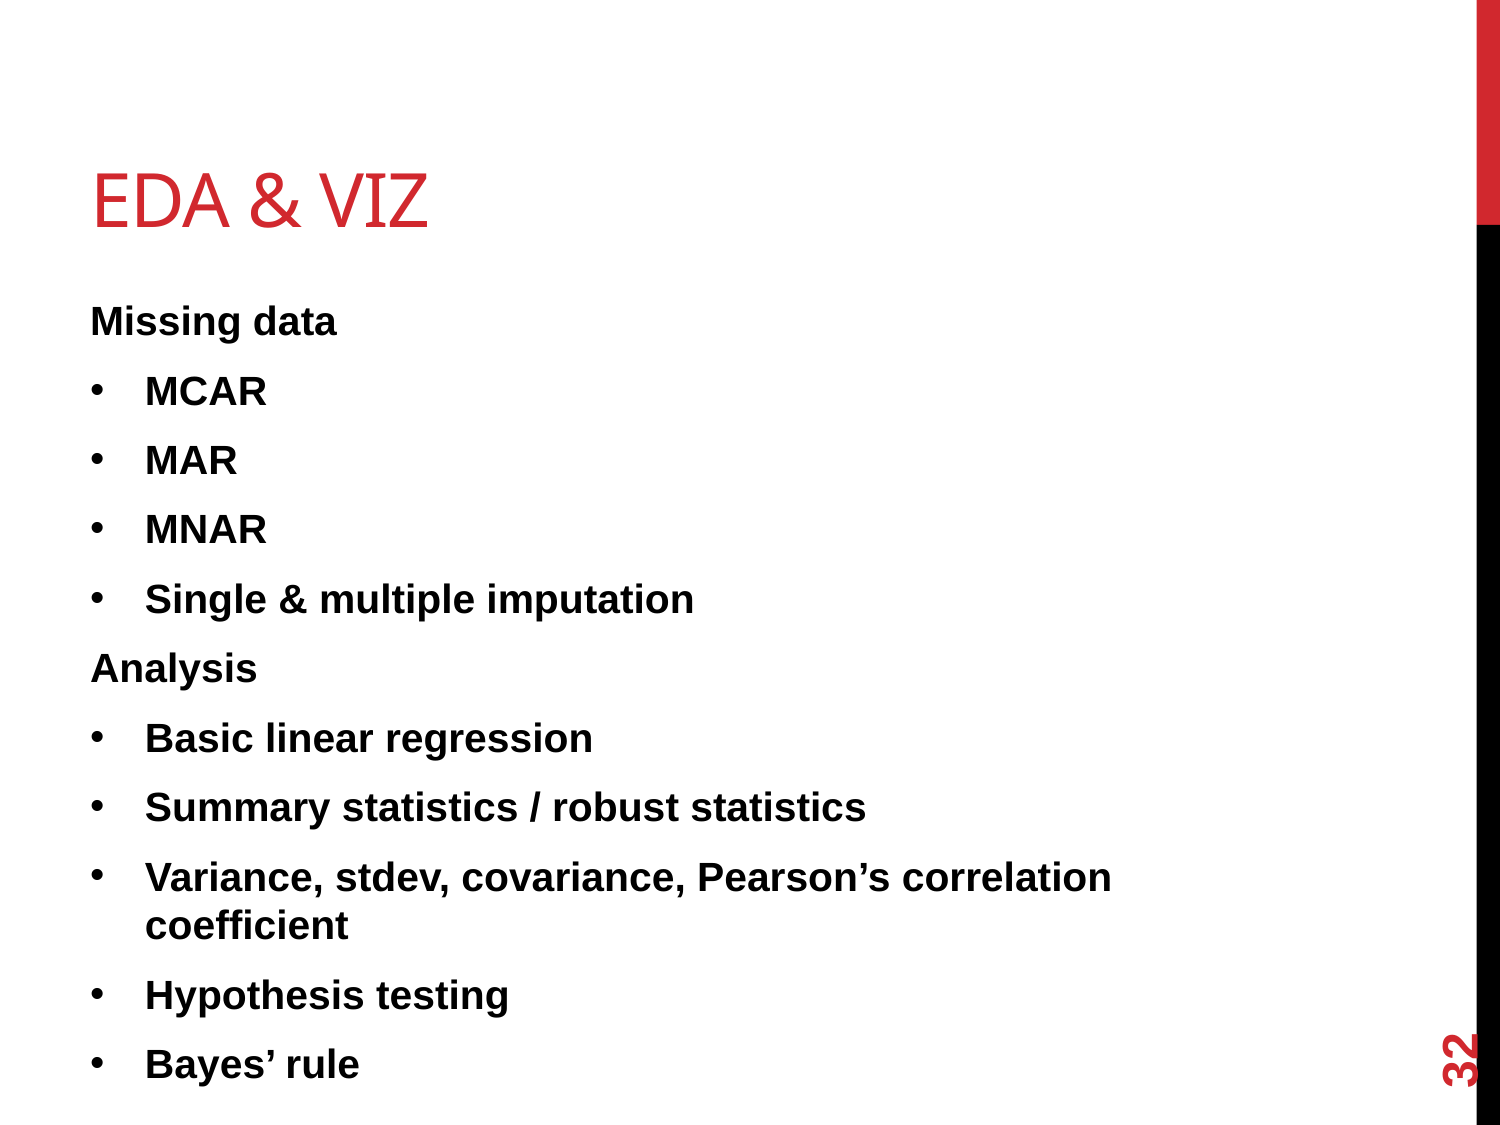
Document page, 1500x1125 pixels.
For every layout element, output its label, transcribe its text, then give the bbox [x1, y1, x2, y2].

slide_number 32 [1427, 887, 1488, 1104]
list Missing data MCAR MAR MNAR Single & multiple imputation Analysis Basic linear regression Summary statistics / robust statistics Variance, stdev, covariance, Pearson’s correlation coefficient Hypothesis testing Bayes’ rule [75, 287, 1325, 1100]
title EDA & Viz [75, 25, 1025, 250]
